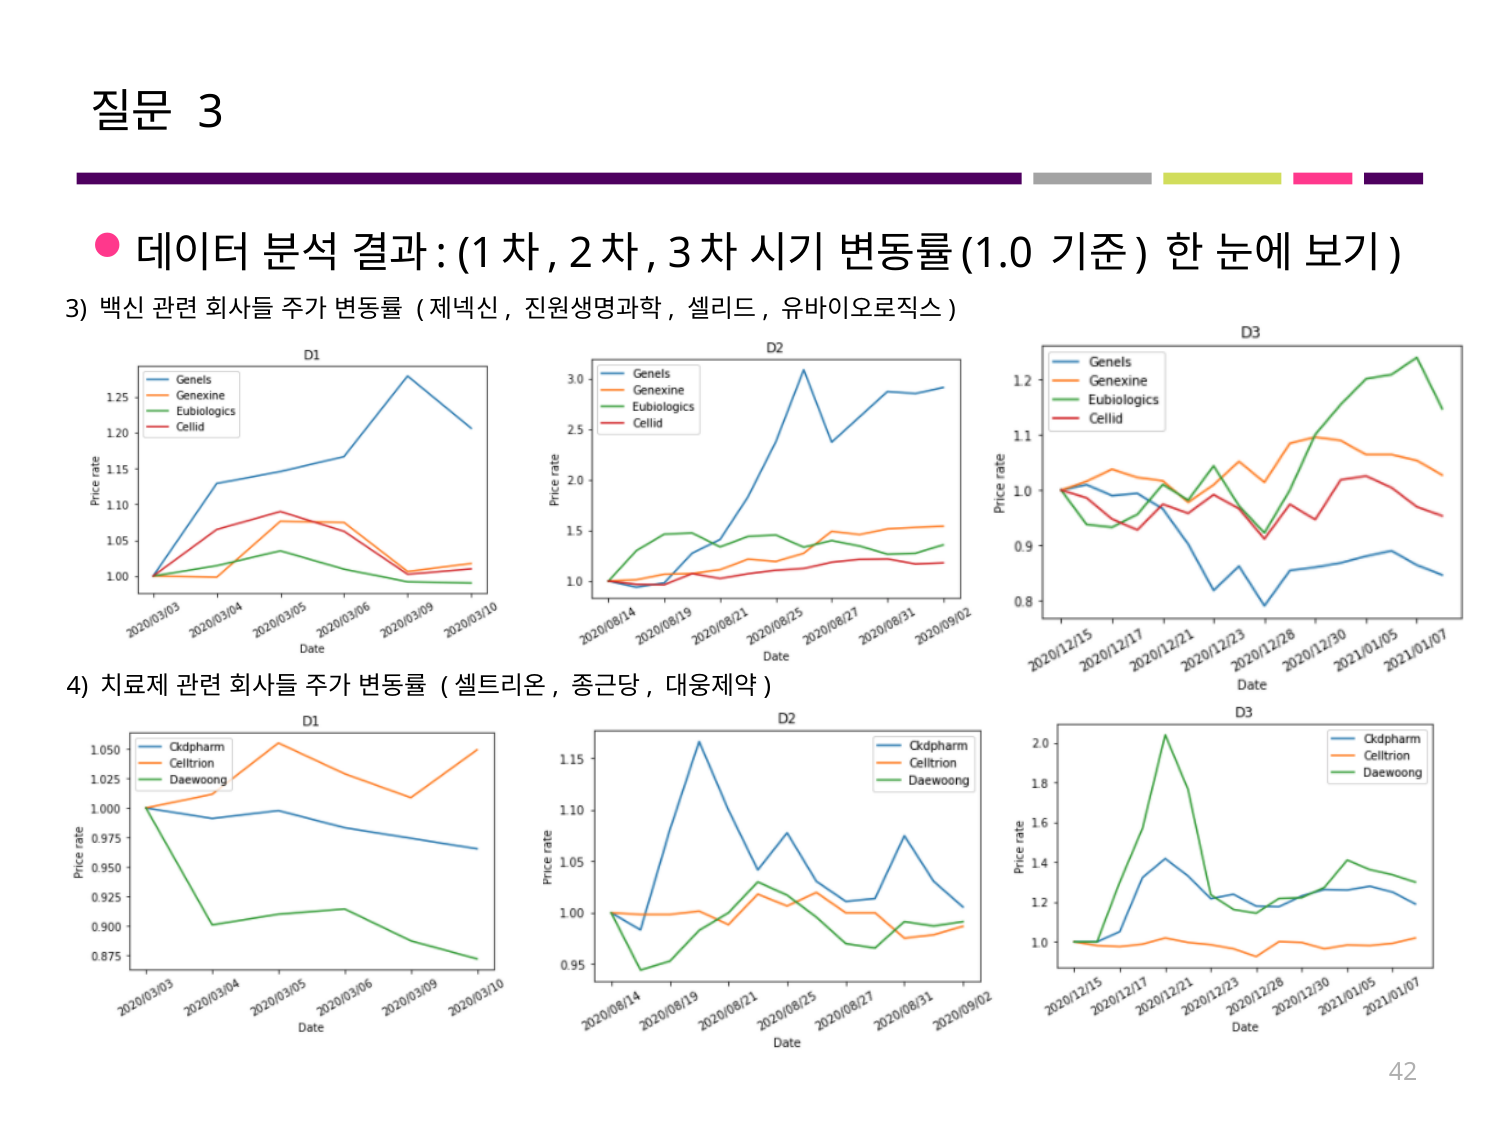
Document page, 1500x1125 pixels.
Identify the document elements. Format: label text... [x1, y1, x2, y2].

text_box 4) 치료제 관련 회사들 주가 변동률 (셀트리온, 종근당, 대웅제약) [51, 662, 787, 708]
slide_number 42 [1380, 1051, 1425, 1125]
list 데이터 분석 결과: (1차, 2차, 3차 시기 변동률(1.0 기준) 한 눈에 보기) [76, 208, 1427, 286]
picture [81, 343, 503, 661]
picture [542, 318, 1487, 1055]
picture [70, 711, 511, 1044]
title 질문 3 [75, 45, 1425, 173]
text_box 3) 백신 관련 회사들 주가 변동률 (제넥신, 진원생명과학, 셀리드, 유바이오로직스) [50, 285, 971, 330]
